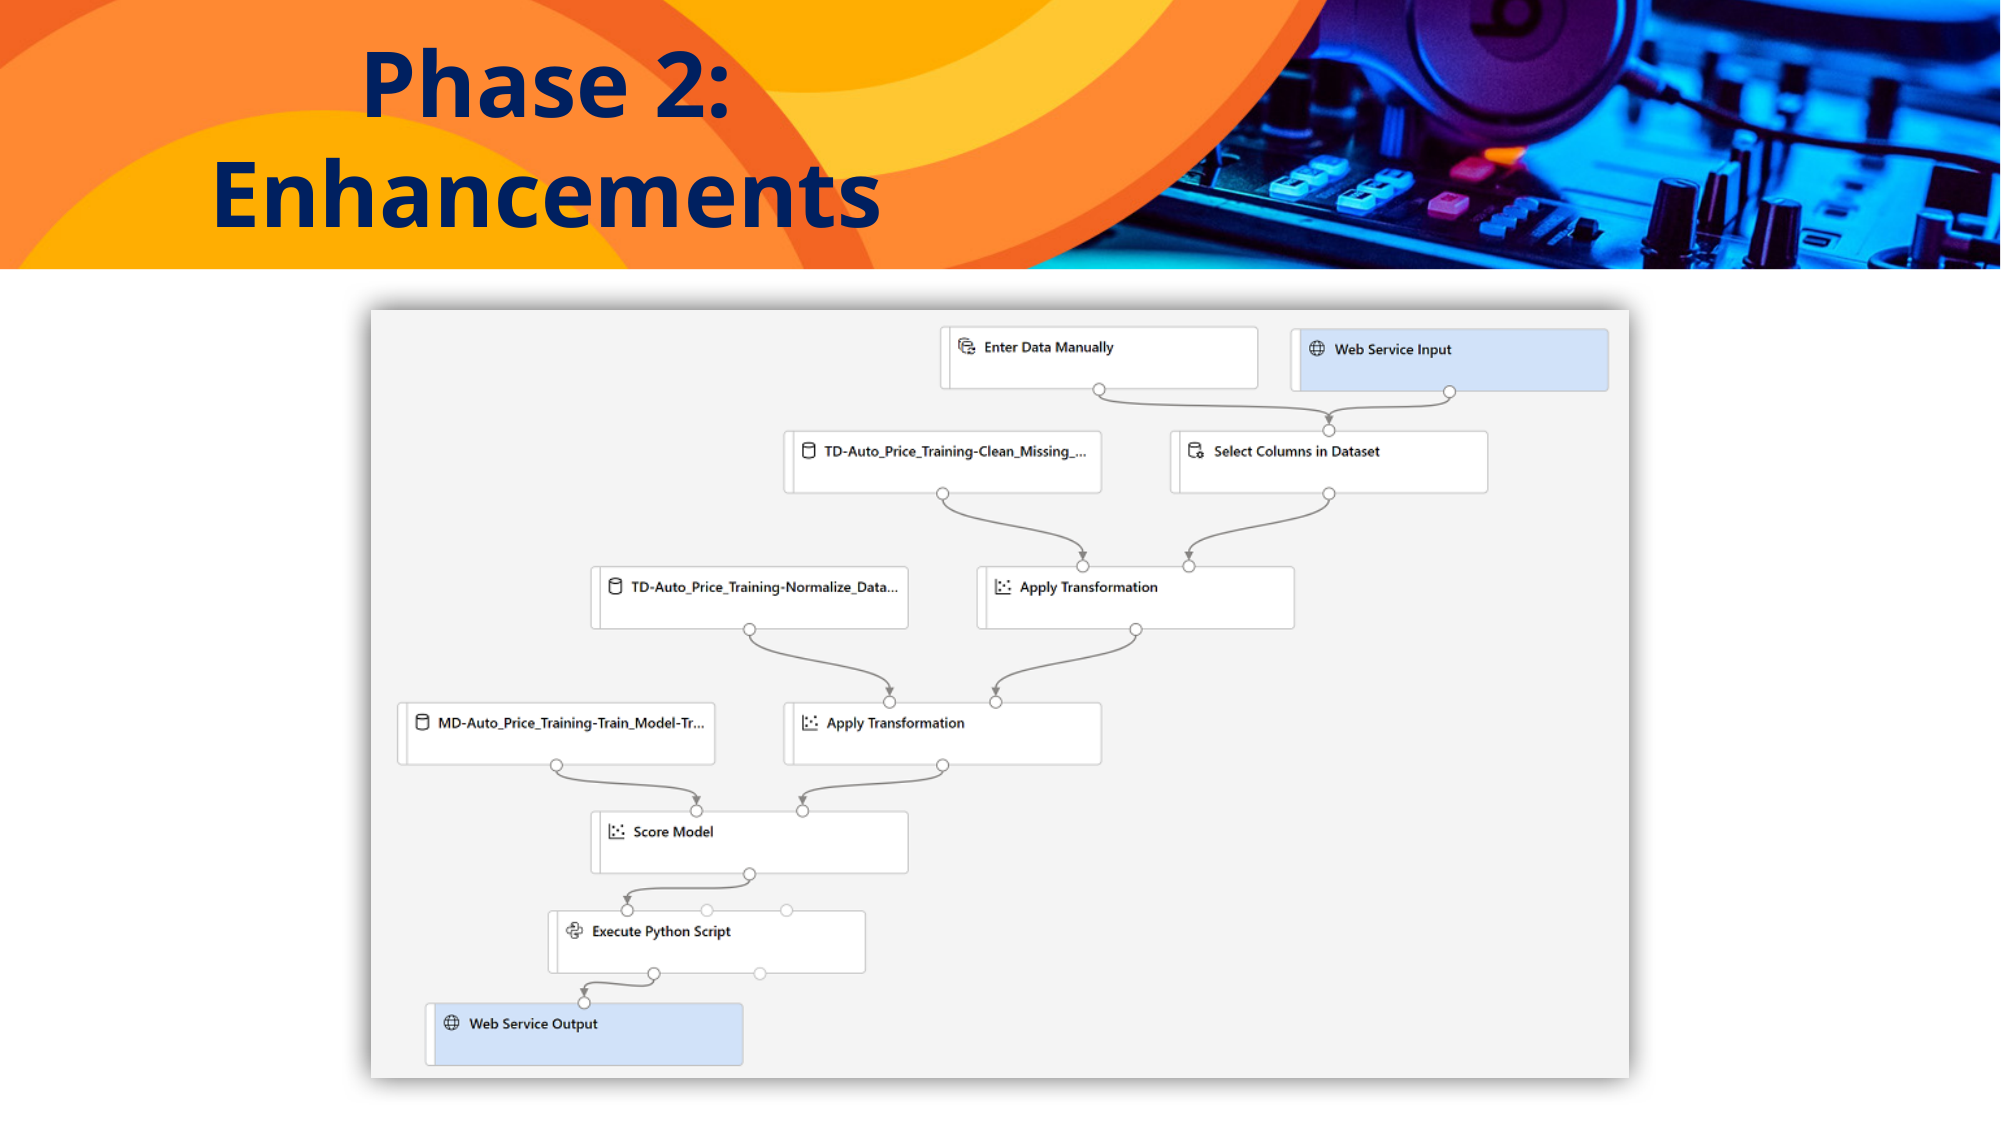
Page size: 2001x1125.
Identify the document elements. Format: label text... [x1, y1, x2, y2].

picture [0, 0, 2001, 1125]
title Phase 2: Enhancements [22, 19, 1070, 253]
